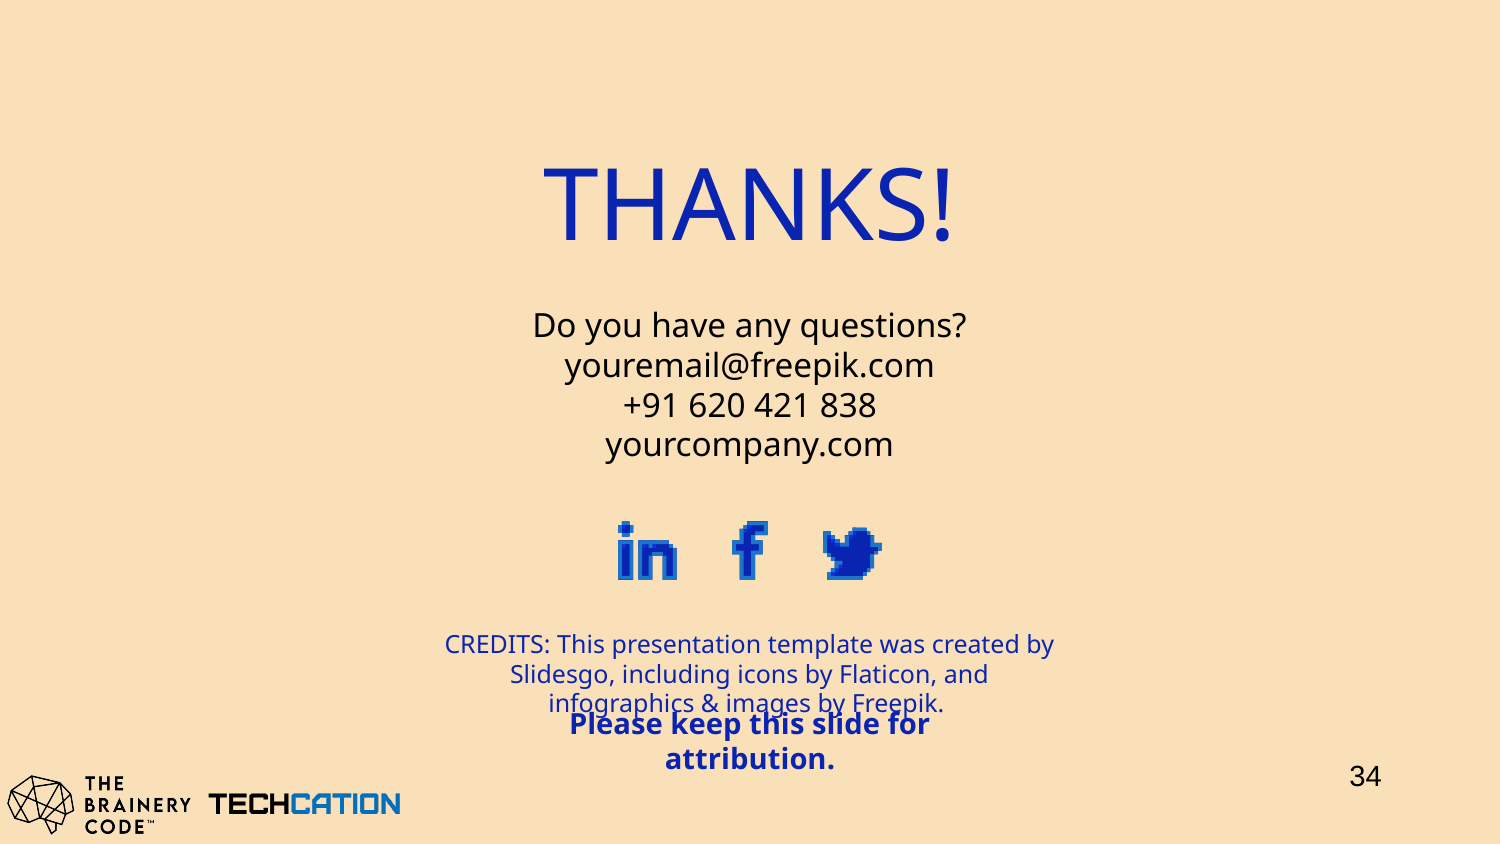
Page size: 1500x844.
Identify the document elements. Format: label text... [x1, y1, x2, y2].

picture [7, 774, 419, 836]
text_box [823, 527, 883, 581]
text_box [731, 520, 768, 581]
subtitle Do you have any questions? youremail@freepik.com +91 620 421 838 yourcompany.com [404, 288, 1096, 509]
title THANKS! [218, 137, 1282, 276]
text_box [617, 520, 677, 581]
text_box Please keep this slide for attribution. [467, 690, 1033, 749]
